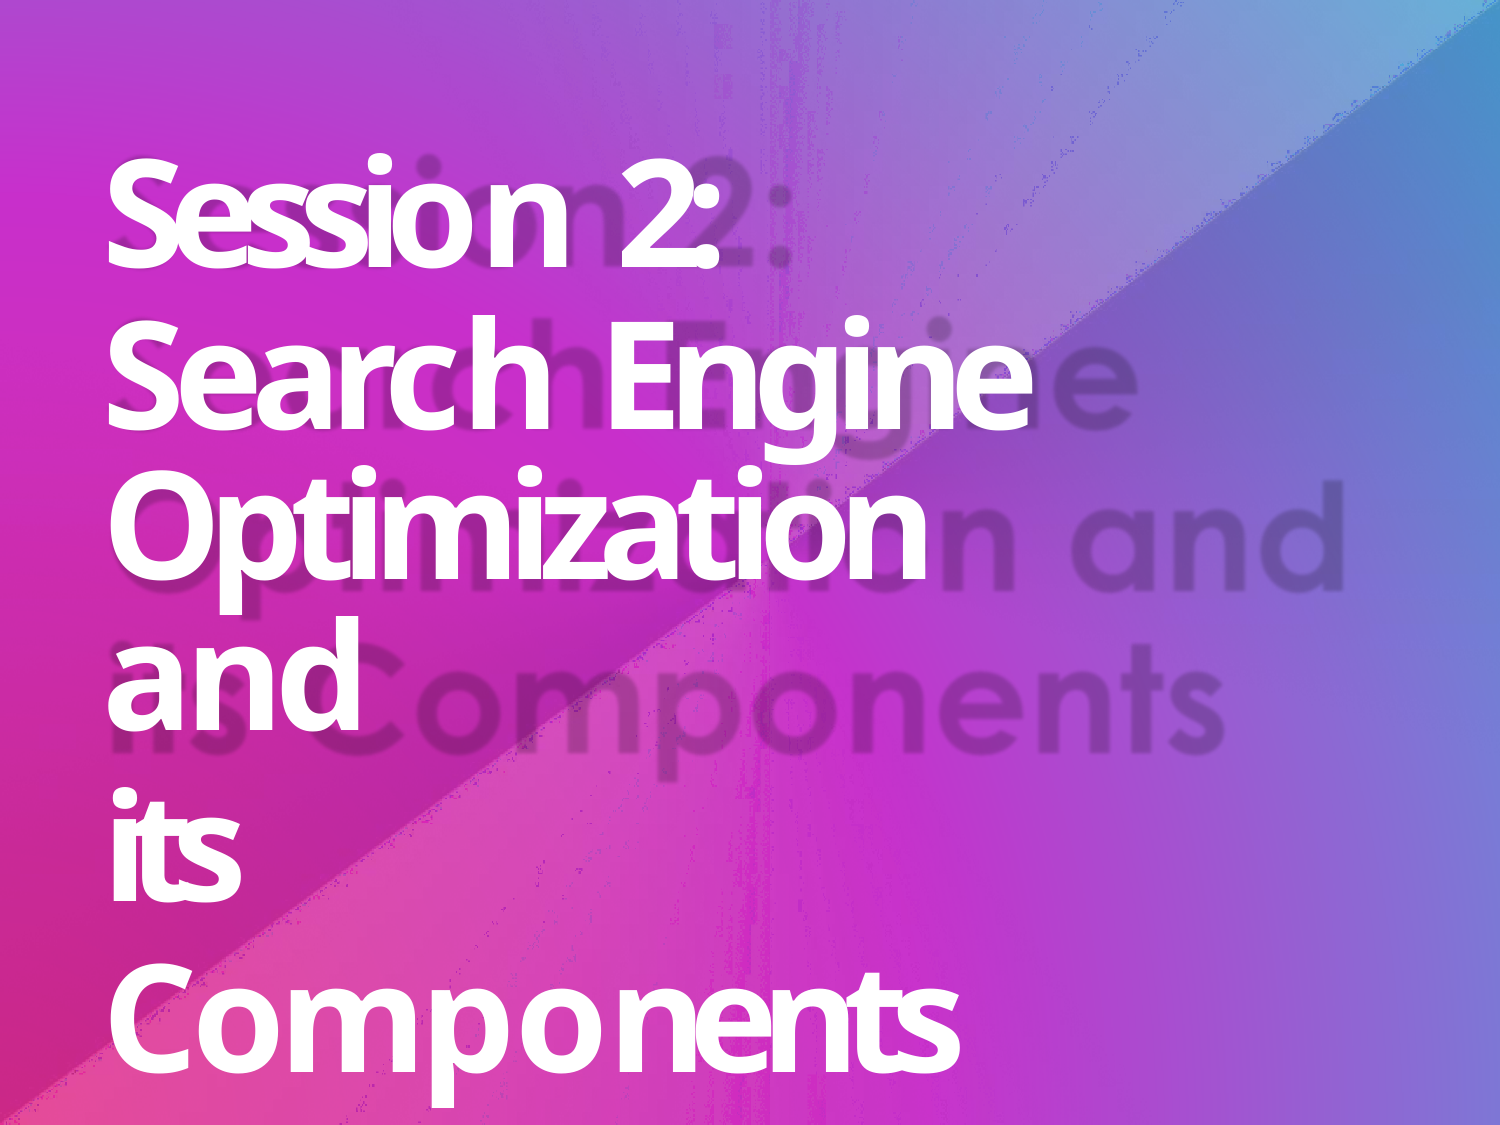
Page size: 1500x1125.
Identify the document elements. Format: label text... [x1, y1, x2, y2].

text_box Session 2: Search Engine Optimization and its Components [100, 112, 1354, 1103]
picture [0, 0, 1500, 1125]
